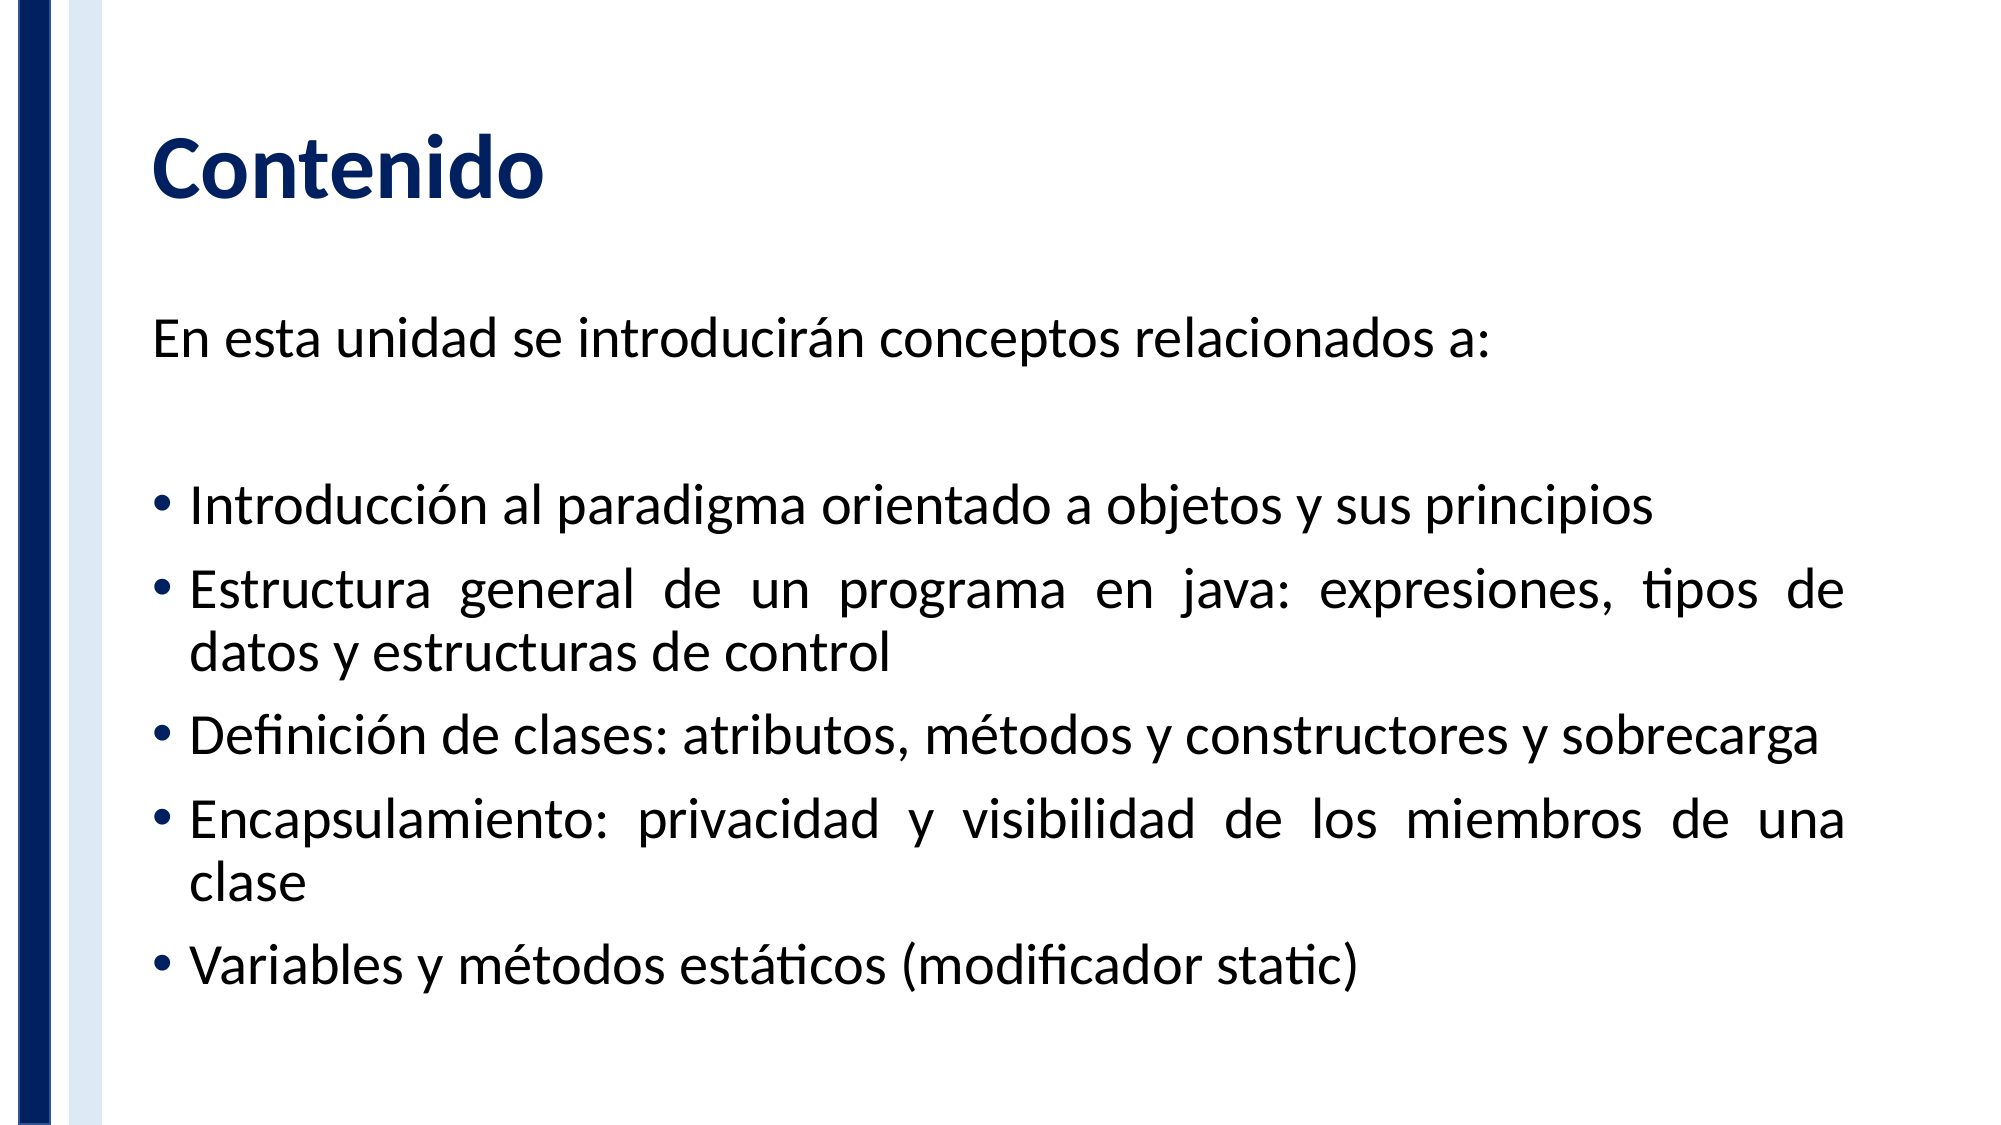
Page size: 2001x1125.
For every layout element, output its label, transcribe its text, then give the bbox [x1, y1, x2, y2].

title Contenido [137, 59, 1863, 278]
list En esta unidad se introducirán conceptos relacionados a: Introducción al paradigma orientado a objetos y sus principios Estructura general de un programa en java: expresiones, tipos de datos y estructuras de control Definición de clases: atributos, métodos y constructores y sobrecarga Encapsulamiento: privacidad y visibilidad de los miembros de una clase Variables y métodos estáticos (modificador static) [137, 299, 1863, 1014]
